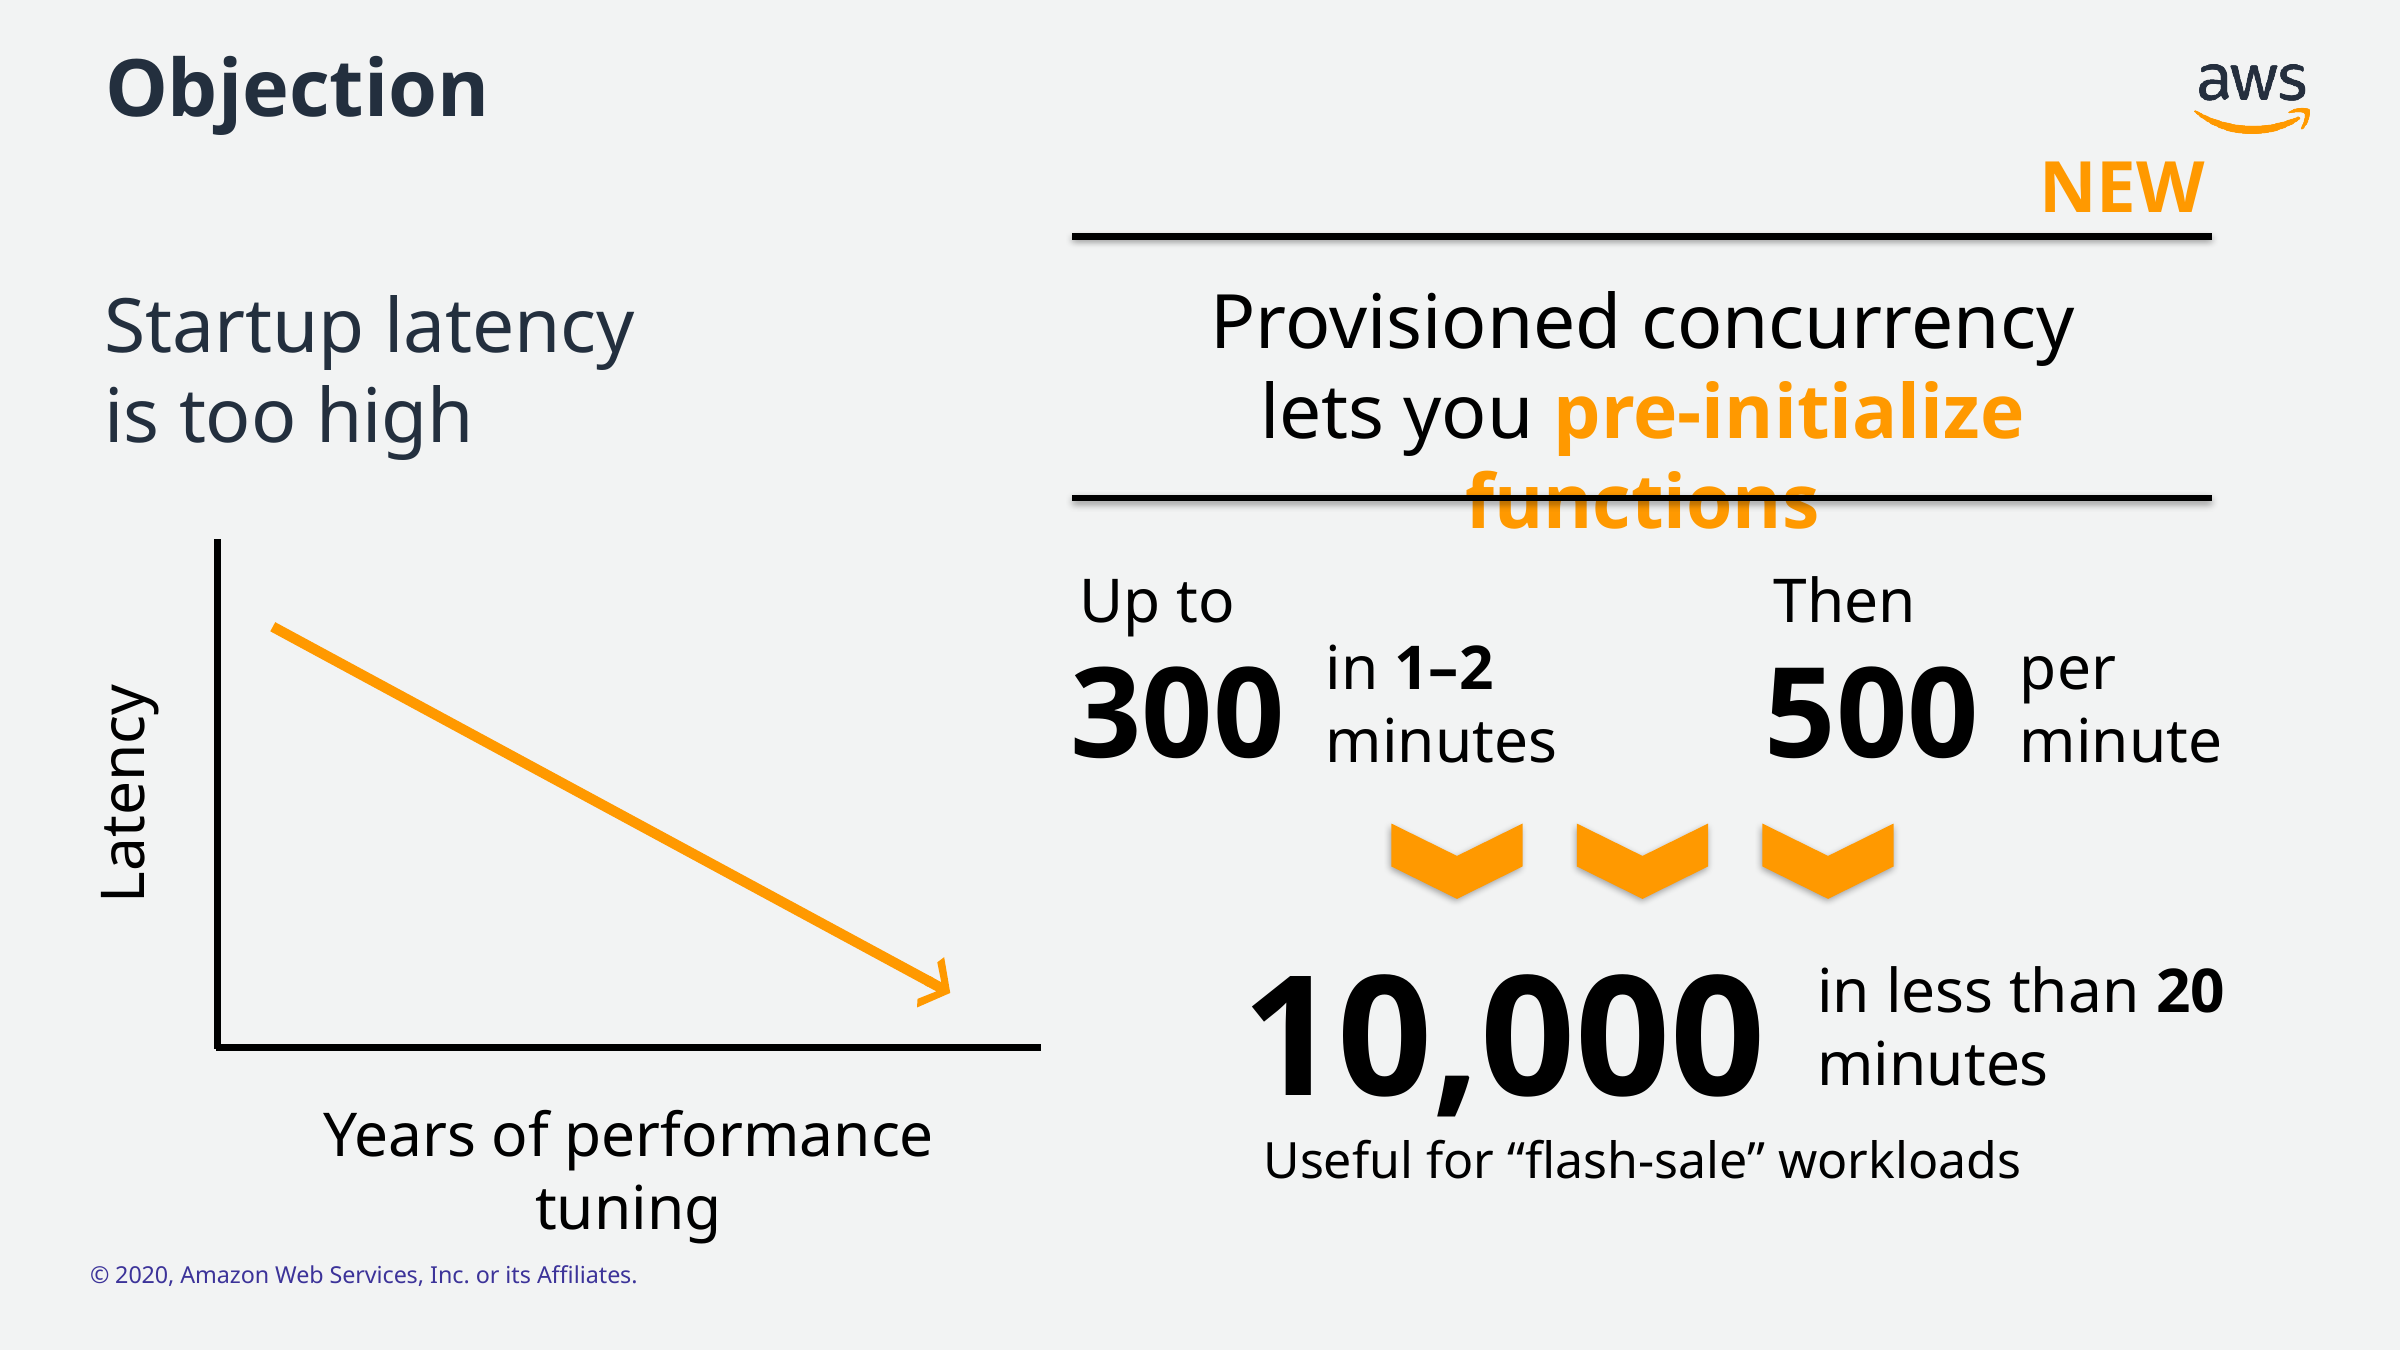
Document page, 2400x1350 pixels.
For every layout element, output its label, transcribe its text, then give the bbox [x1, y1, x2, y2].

text_box Useful for “flash-sale” workloads [1166, 1121, 2119, 1205]
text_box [1390, 823, 1894, 900]
text_box 300 [1055, 625, 1457, 782]
text_box in 1–2 minutes [1310, 621, 1598, 779]
text_box NEW [1981, 174, 2220, 226]
text_box per minute [2005, 621, 2292, 779]
text_box Years of performance tuning [216, 1089, 1042, 1173]
text_box Latency [76, 626, 196, 961]
text_box Then [1759, 554, 2065, 625]
text_box in less than 20 minutes [1802, 944, 2253, 1102]
text_box 500 [1749, 625, 2151, 782]
text_box Up to [1064, 554, 1371, 625]
text_box 10,000 [1227, 921, 1871, 1079]
list Startup latency is too high [89, 270, 2307, 1203]
text_box Provisioned concurrency lets you pre-initialize functions [1128, 266, 2156, 469]
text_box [272, 626, 951, 994]
title Objection [90, 30, 2307, 174]
